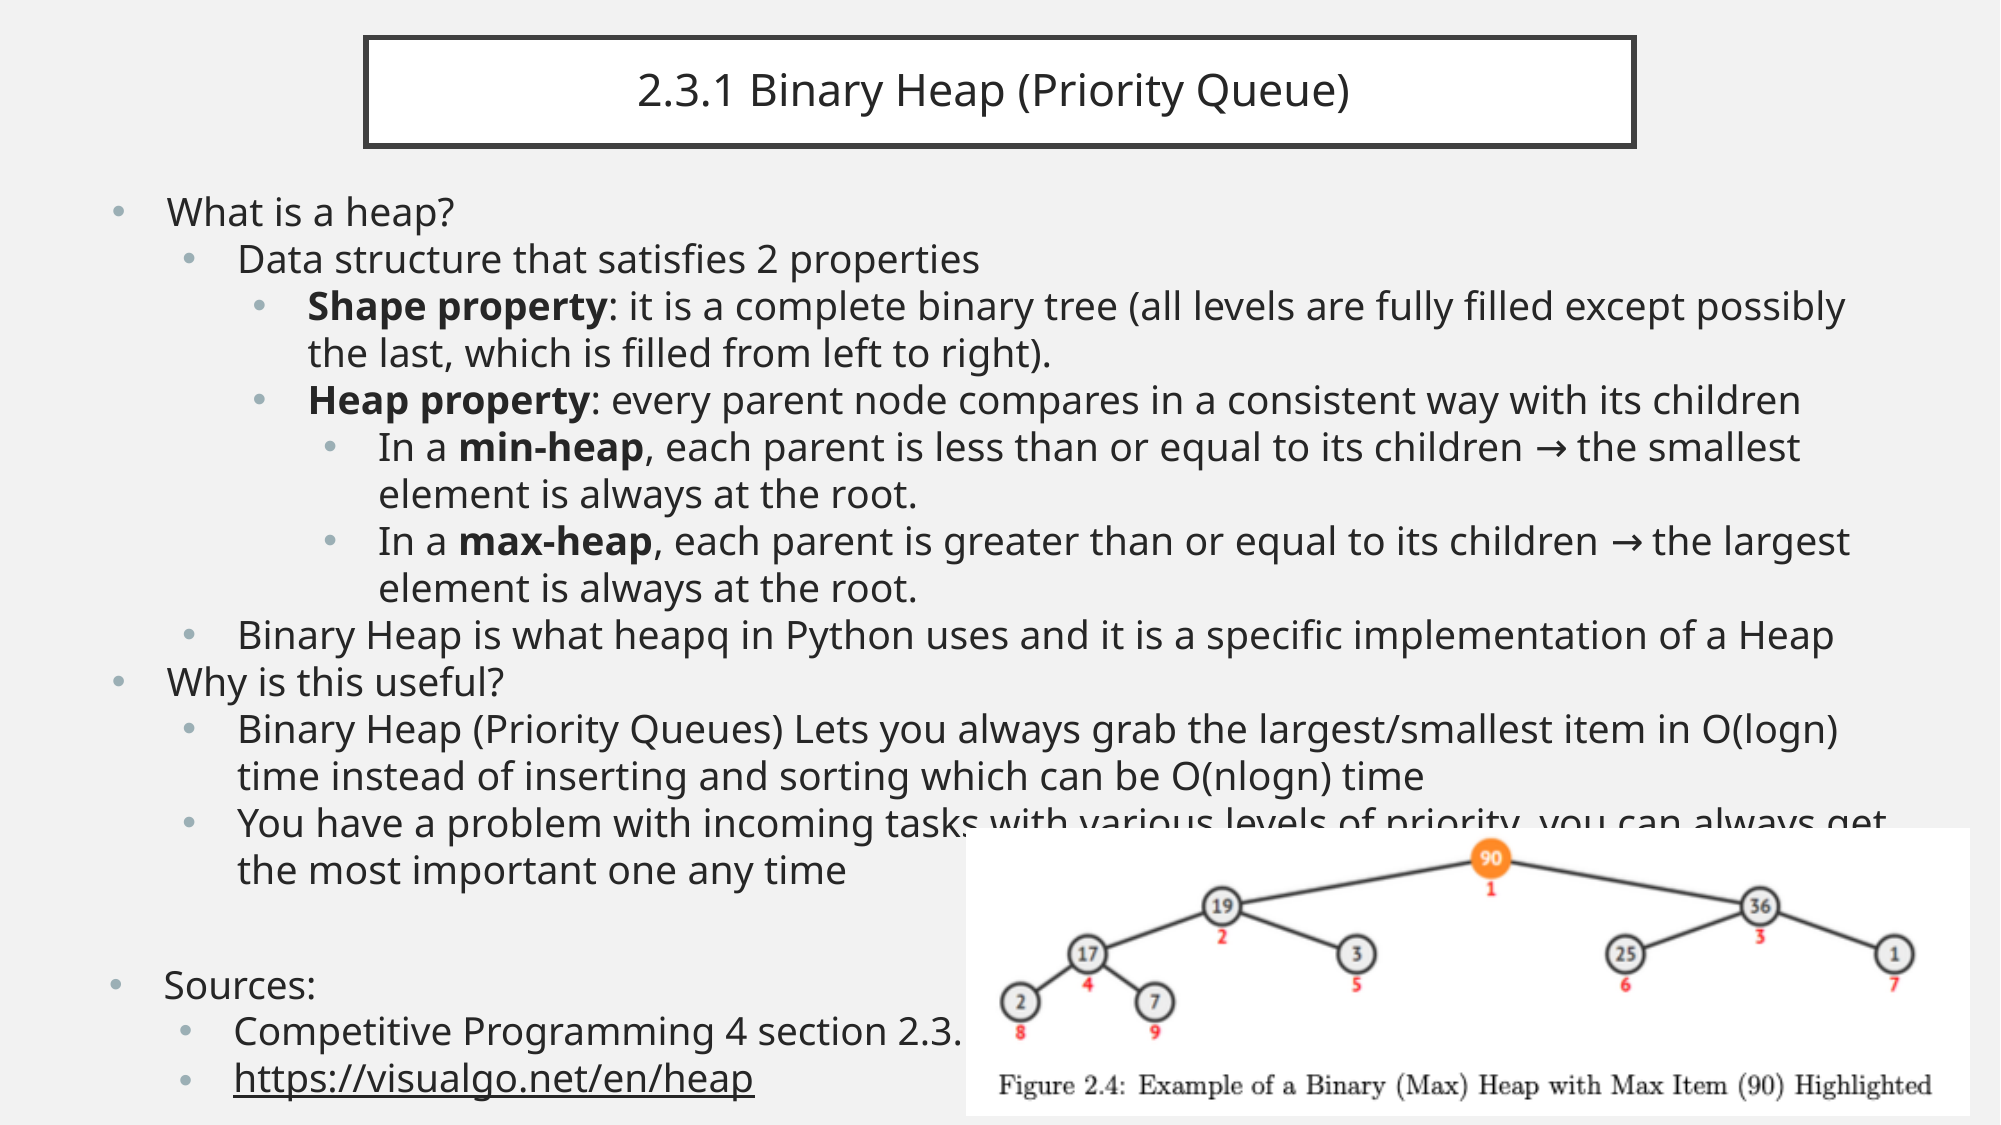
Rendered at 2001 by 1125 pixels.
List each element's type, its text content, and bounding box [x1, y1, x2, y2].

title 2.3.1 Binary Heap (Priority Queue) [363, 35, 1637, 149]
list What is a heap? Data structure that satisfies 2 properties Shape property: it is a complete binary tree (all levels are fully filled except possibly the last, which is filled from left to right). Heap property: every parent node compares in a consistent way with its children In a min-heap, each parent is less than or equal to its children → the smallest element is always at the root. In a max-heap, each parent is greater than or equal to its children → the largest element is always at the root. Binary Heap is what heapq in Python uses and it is a specific implementation of a Heap Why is this useful? Binary Heap (Priority Queues) Lets you always grab the largest/smallest item in O(logn) time instead of inserting and sorting which can be O(nlogn) time You have a problem with incoming tasks with various levels of priority, you can always get the most important one any time [81, 179, 1924, 913]
list Sources: Competitive Programming 4 section 2.3.1 https://visualgo.net/en/heap [78, 952, 961, 1116]
picture [966, 827, 1970, 1116]
